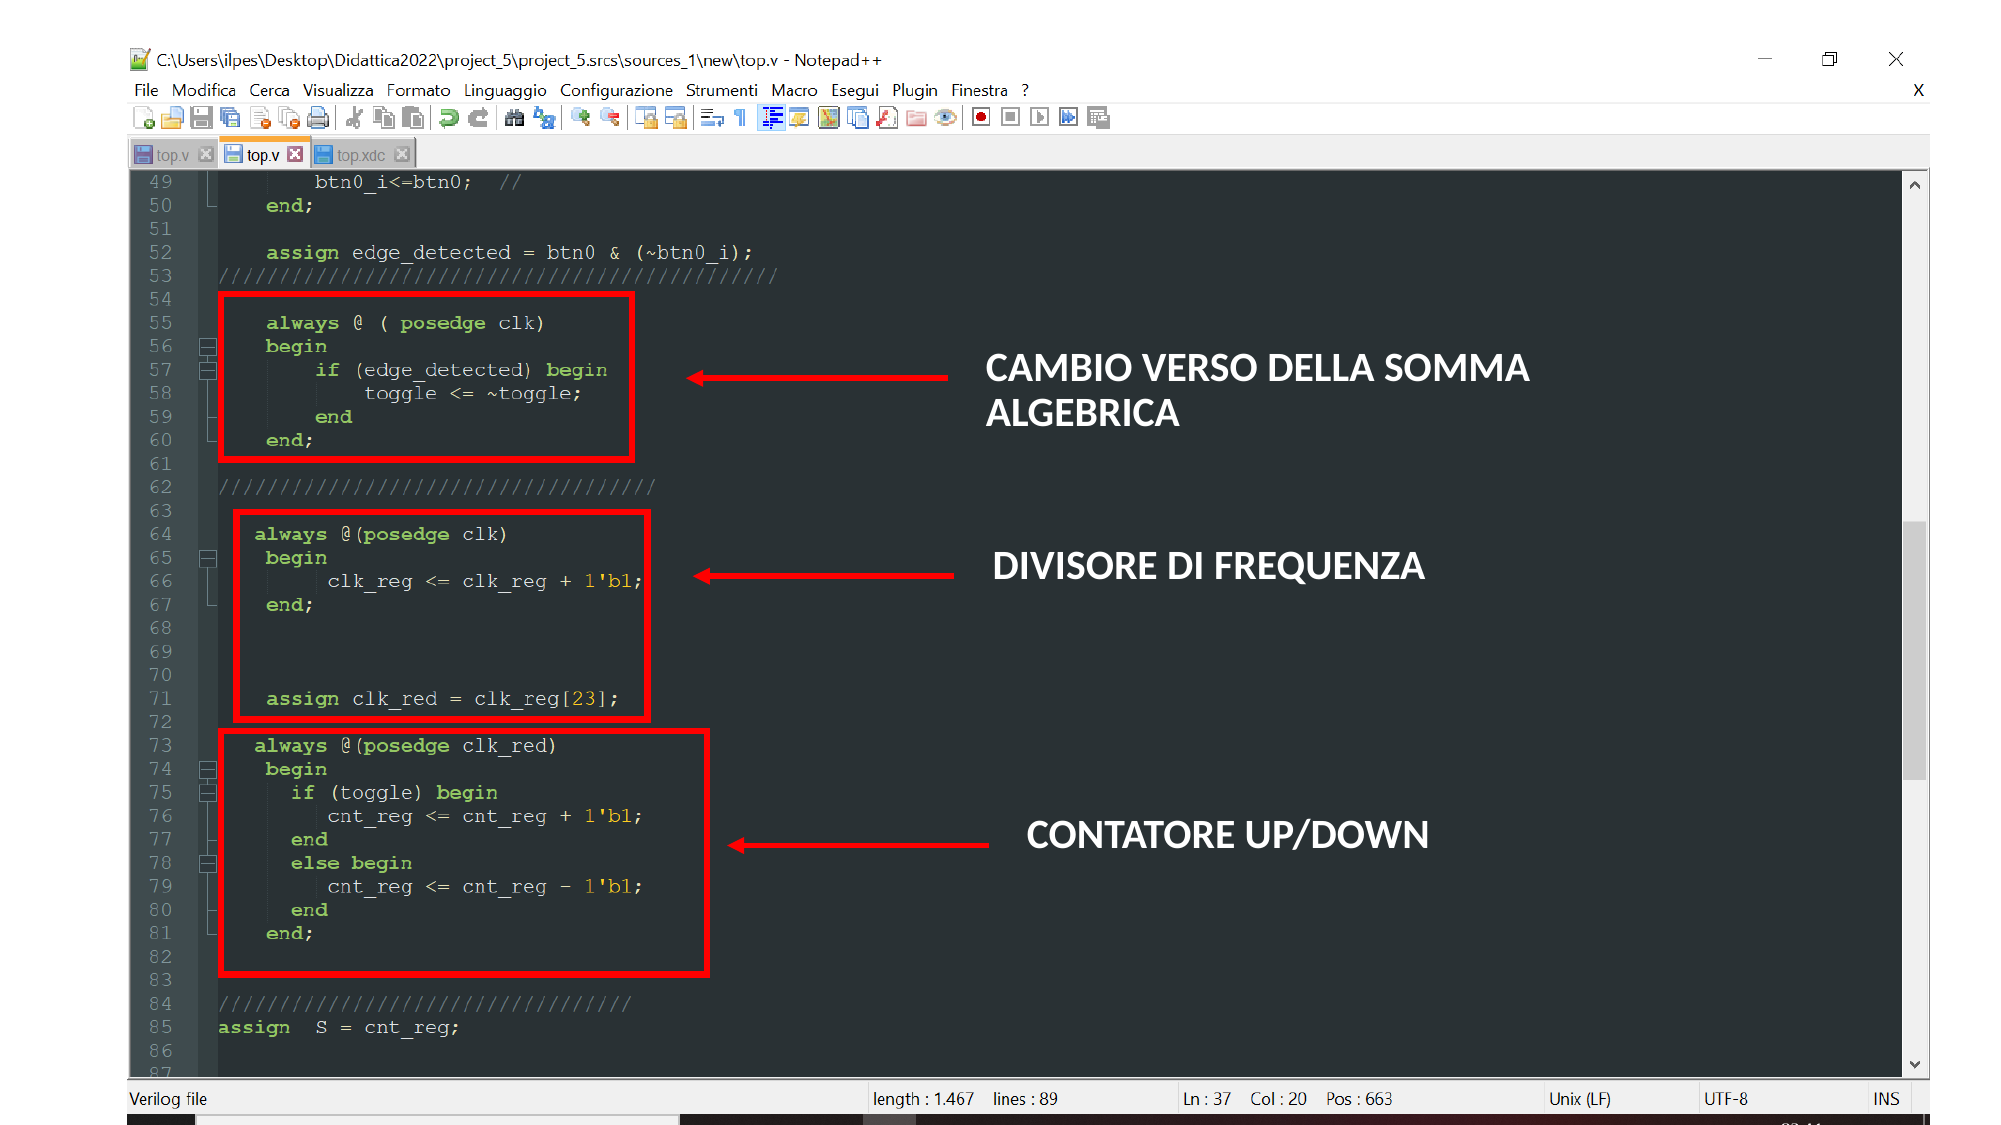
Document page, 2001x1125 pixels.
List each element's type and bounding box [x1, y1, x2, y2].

list [127, 43, 1930, 1125]
text_box [685, 338, 1674, 433]
text_box [692, 536, 1520, 631]
text_box [727, 805, 1554, 901]
